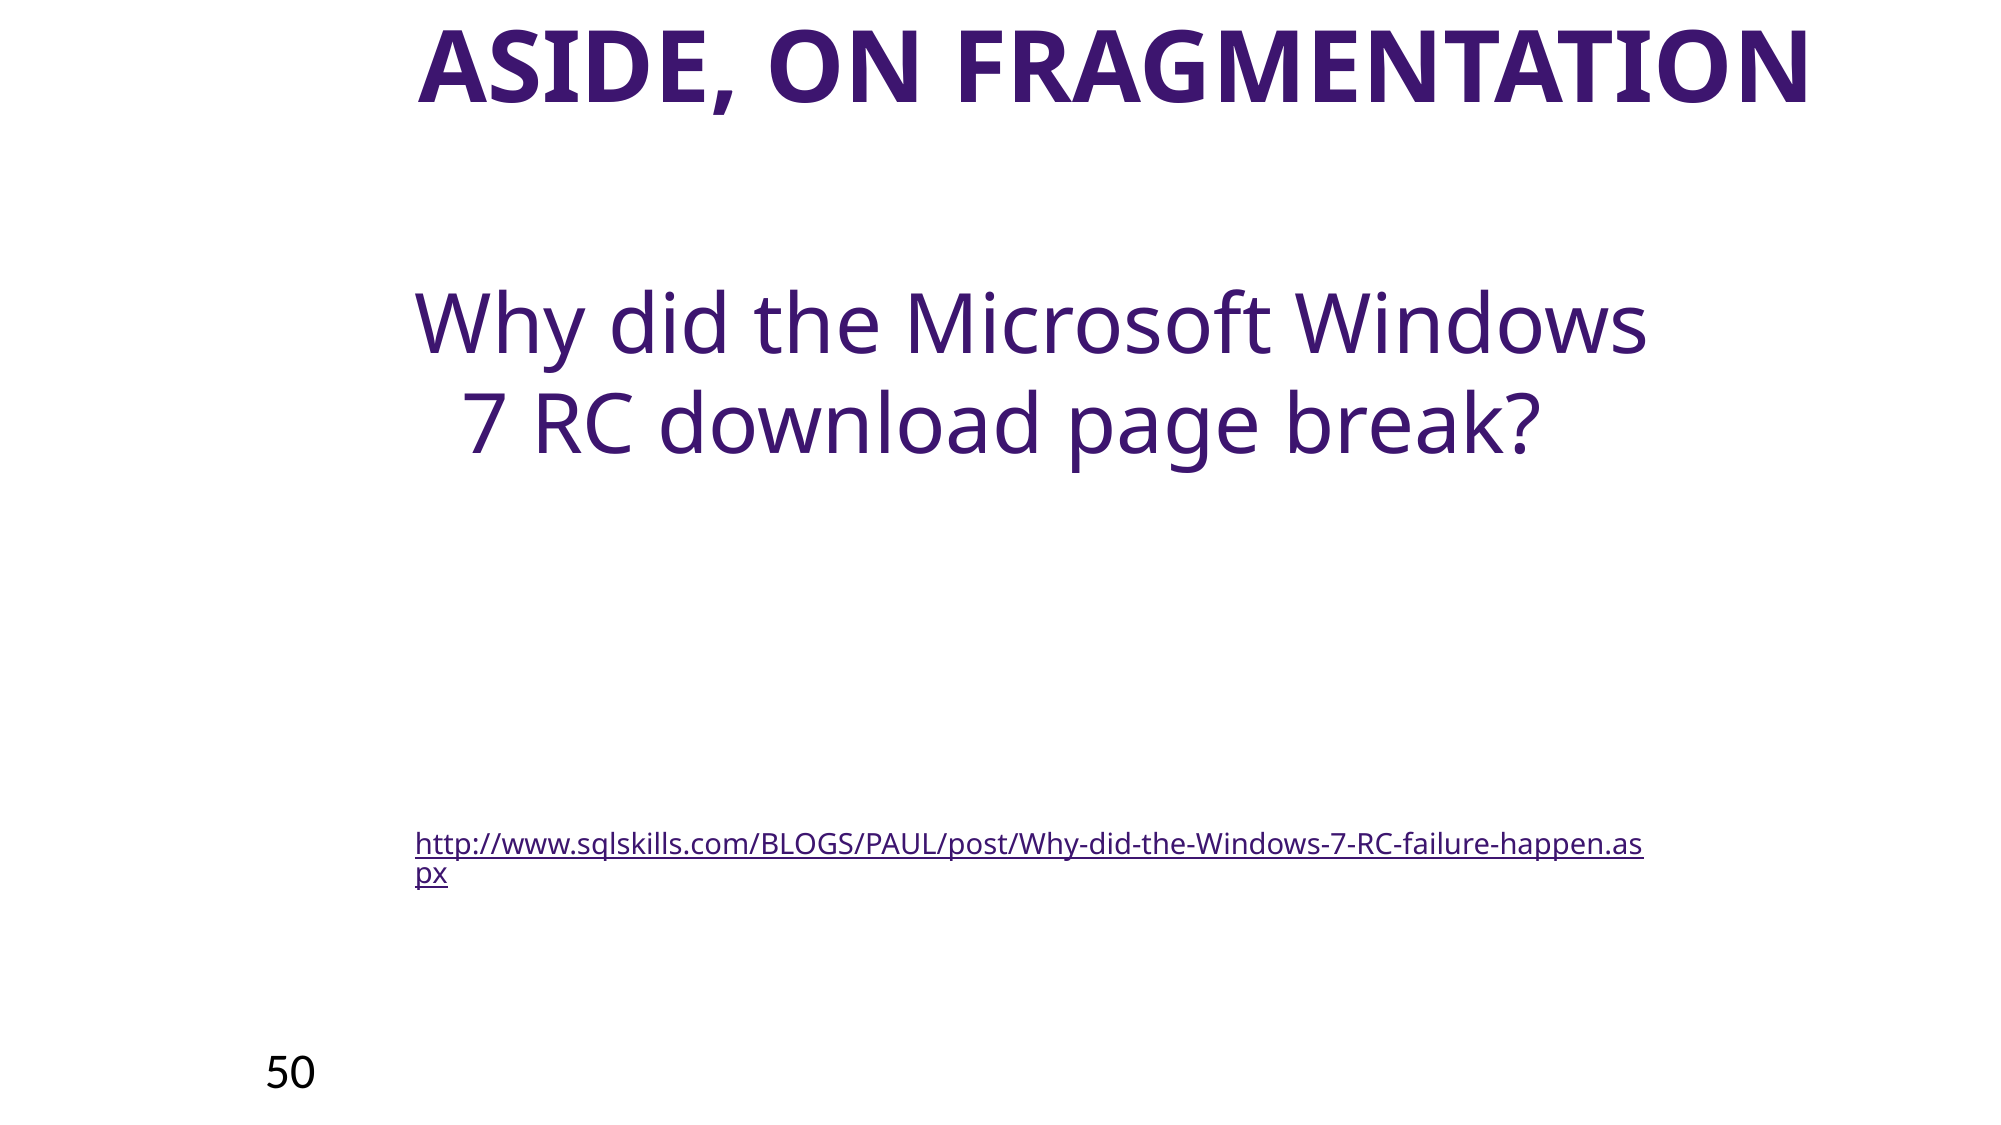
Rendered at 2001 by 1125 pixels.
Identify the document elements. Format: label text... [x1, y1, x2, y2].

list Why did the Microsoft Windows 7 RC download page break? http://www.sqlskills.com/BLOGS/PAUL/post/Why-did-the-Windows-7-RC-failure-happen.aspx [324, 262, 1675, 1032]
slide_number 50 [249, 1031, 337, 1092]
title Aside, on Fragmentation [316, 0, 1917, 125]
